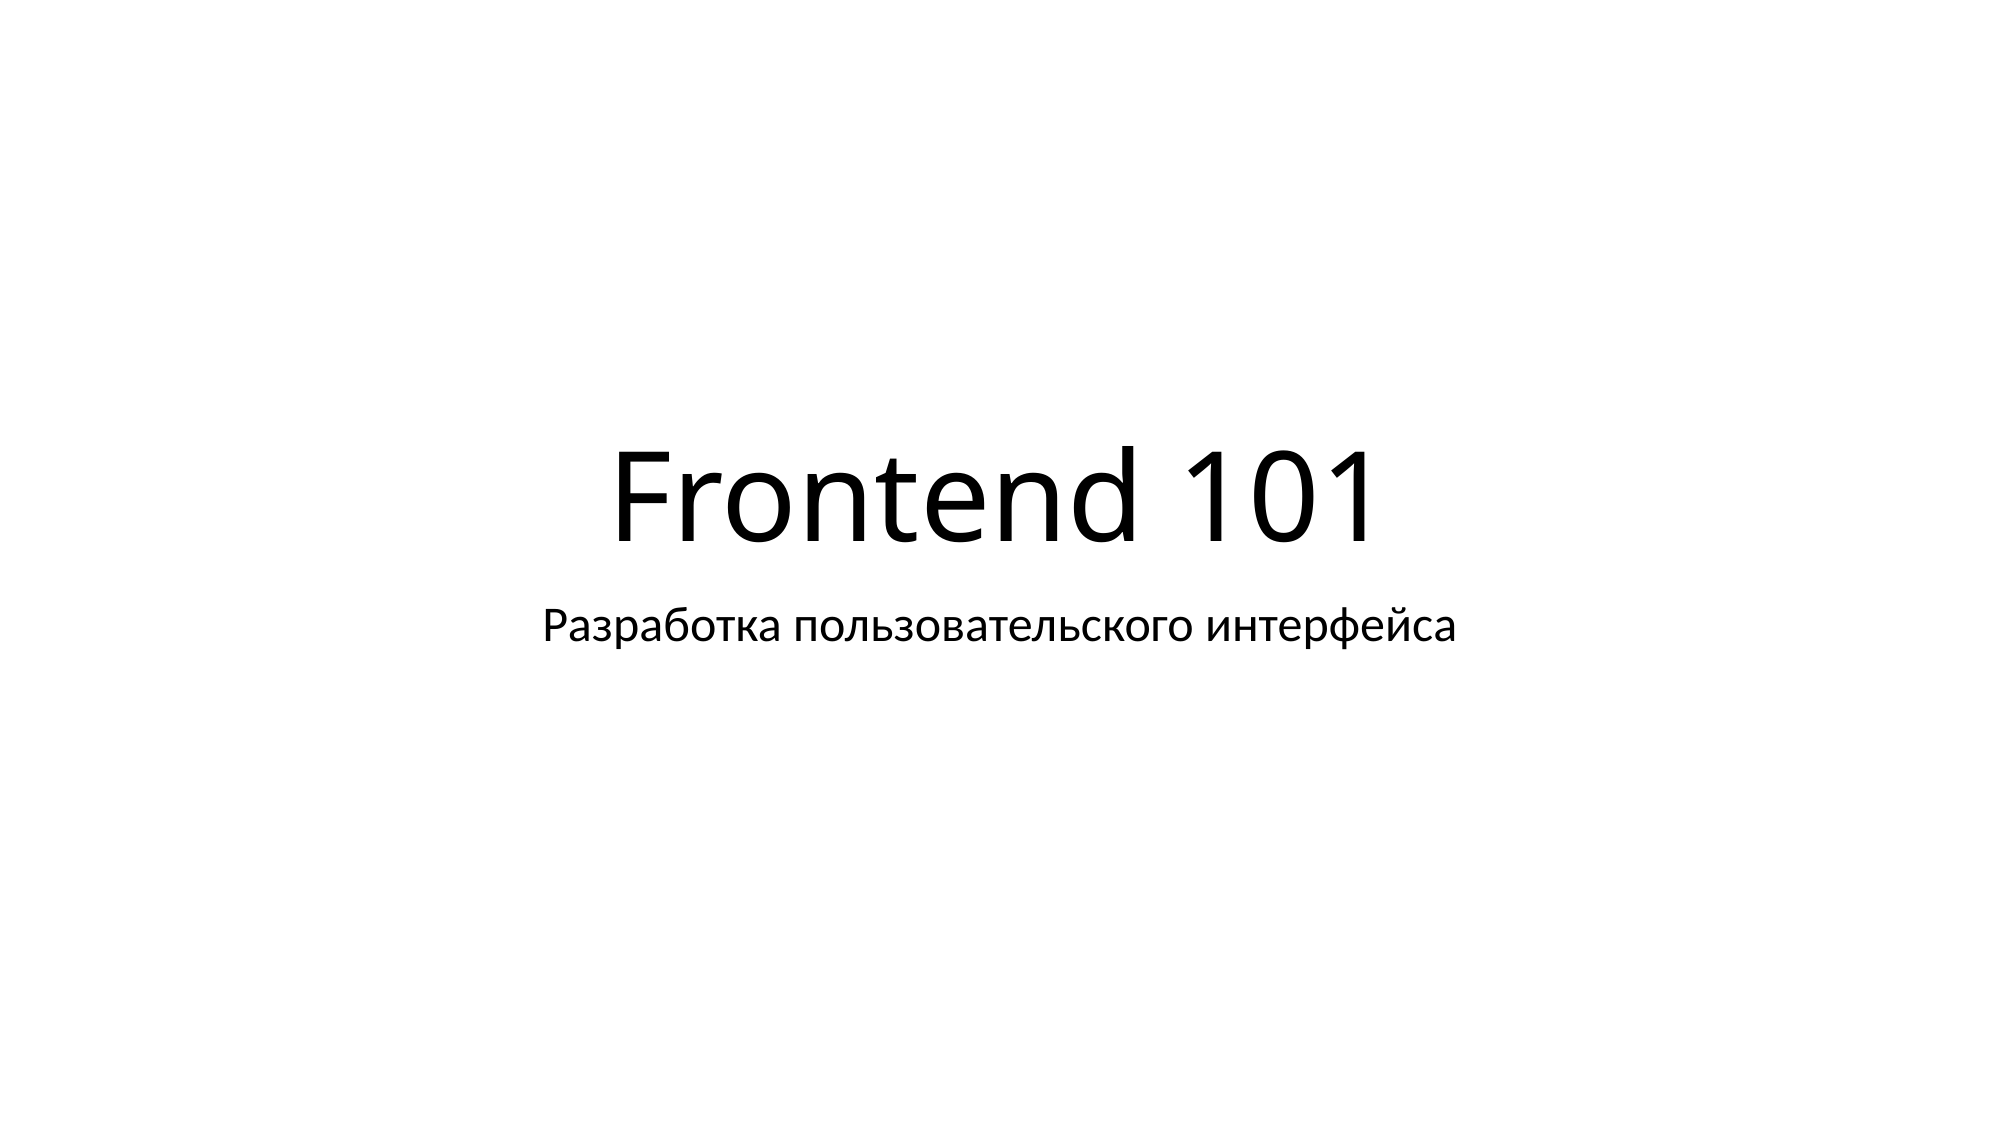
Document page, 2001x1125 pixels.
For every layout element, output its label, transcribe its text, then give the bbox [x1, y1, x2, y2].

subtitle Разработка пользовательского интерфейса [249, 590, 1750, 863]
title Frontend 101 [249, 184, 1750, 576]
